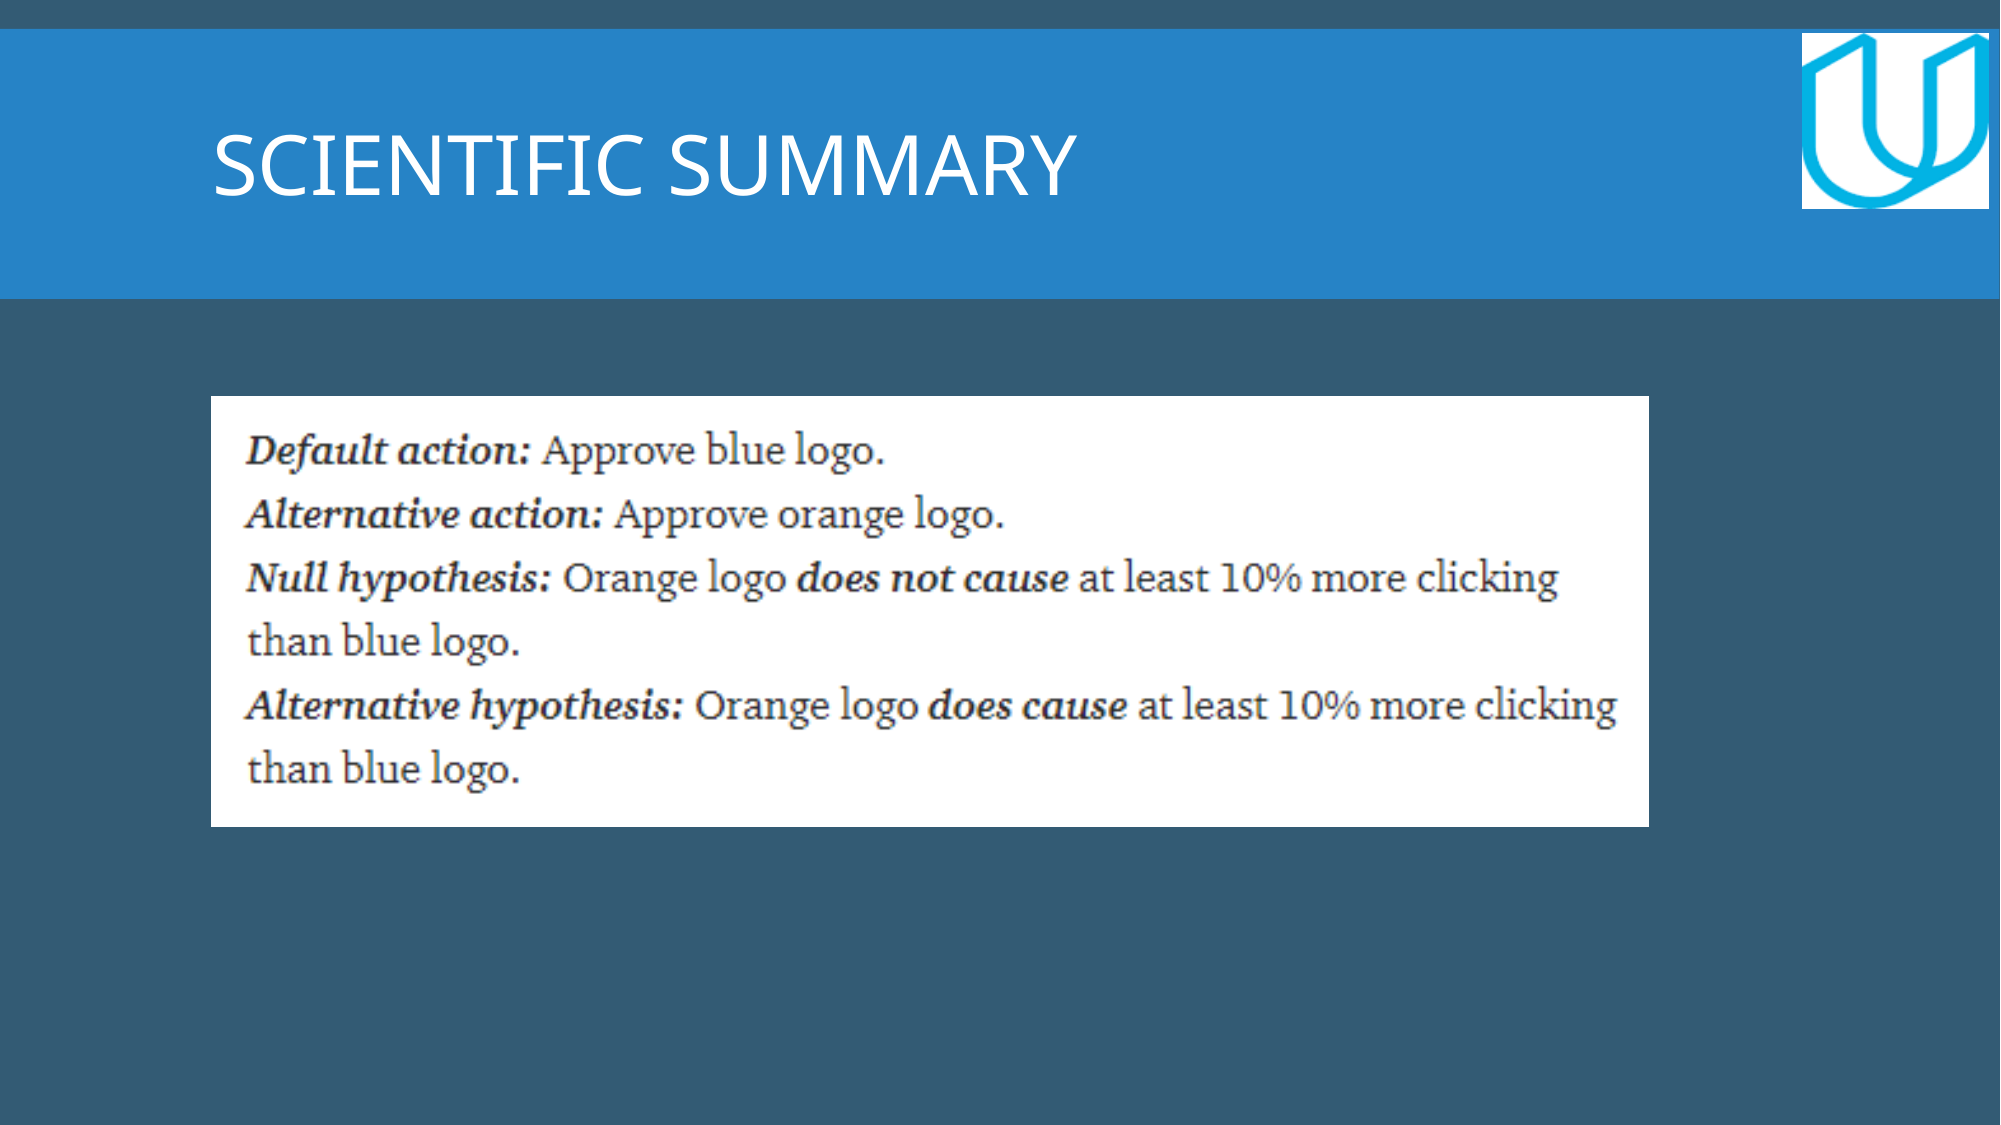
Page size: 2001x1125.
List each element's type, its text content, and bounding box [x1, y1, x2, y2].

picture [1802, 33, 1989, 167]
picture [1803, 159, 1866, 209]
picture [1933, 47, 1974, 167]
picture [211, 396, 1649, 827]
text_box [197, 329, 1803, 1020]
picture [1816, 47, 1912, 197]
picture [1876, 124, 1989, 209]
text_box Scientific summary [197, 46, 1803, 294]
